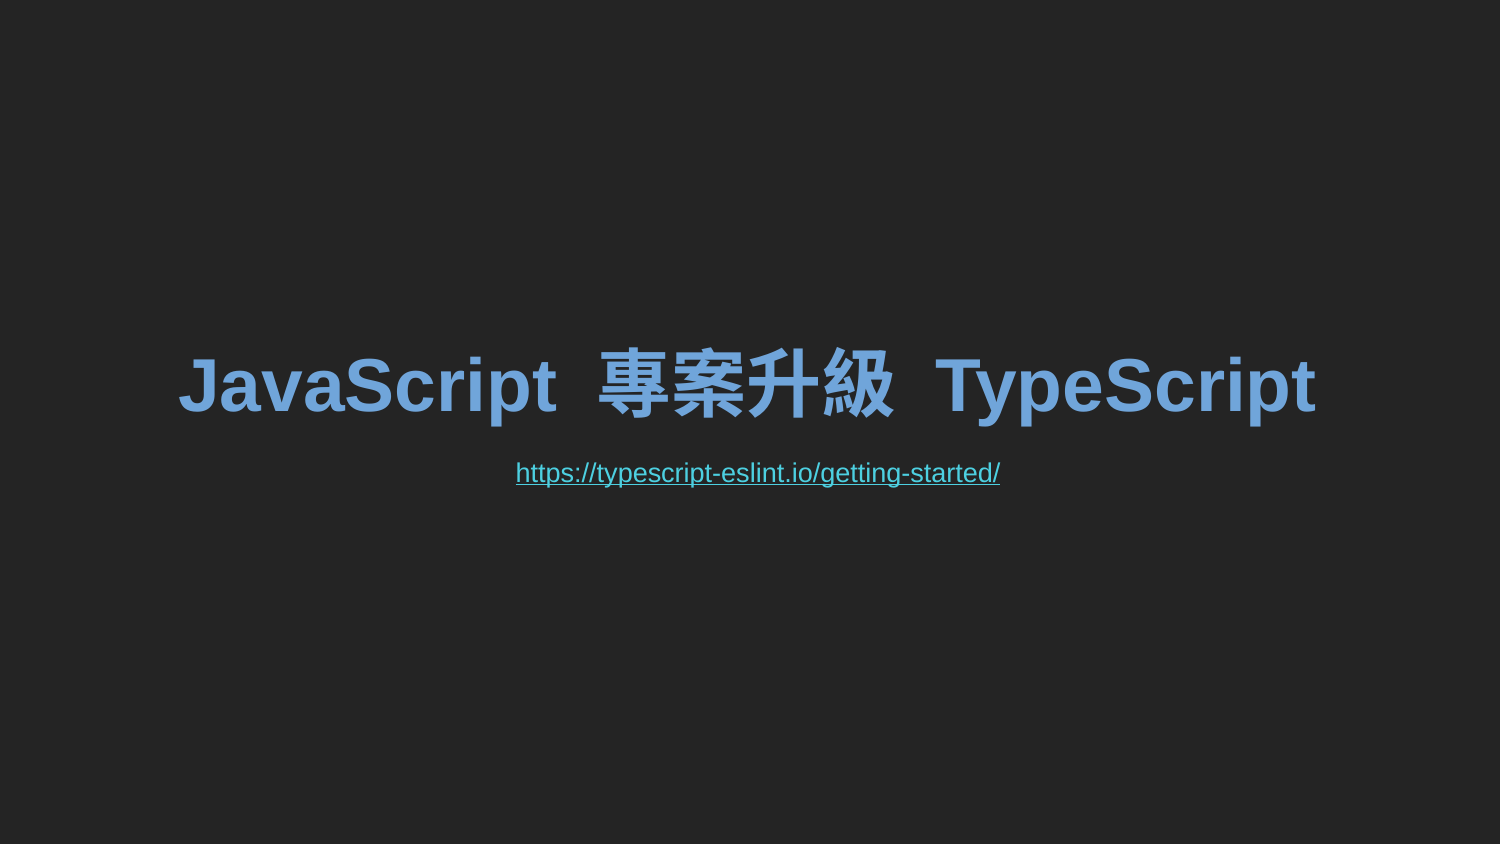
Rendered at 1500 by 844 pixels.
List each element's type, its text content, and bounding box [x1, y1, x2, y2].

text_box https://typescript-eslint.io/getting-started/ [422, 439, 1094, 503]
text_box JavaScript 專案升級 TypeScript [114, 340, 1401, 422]
